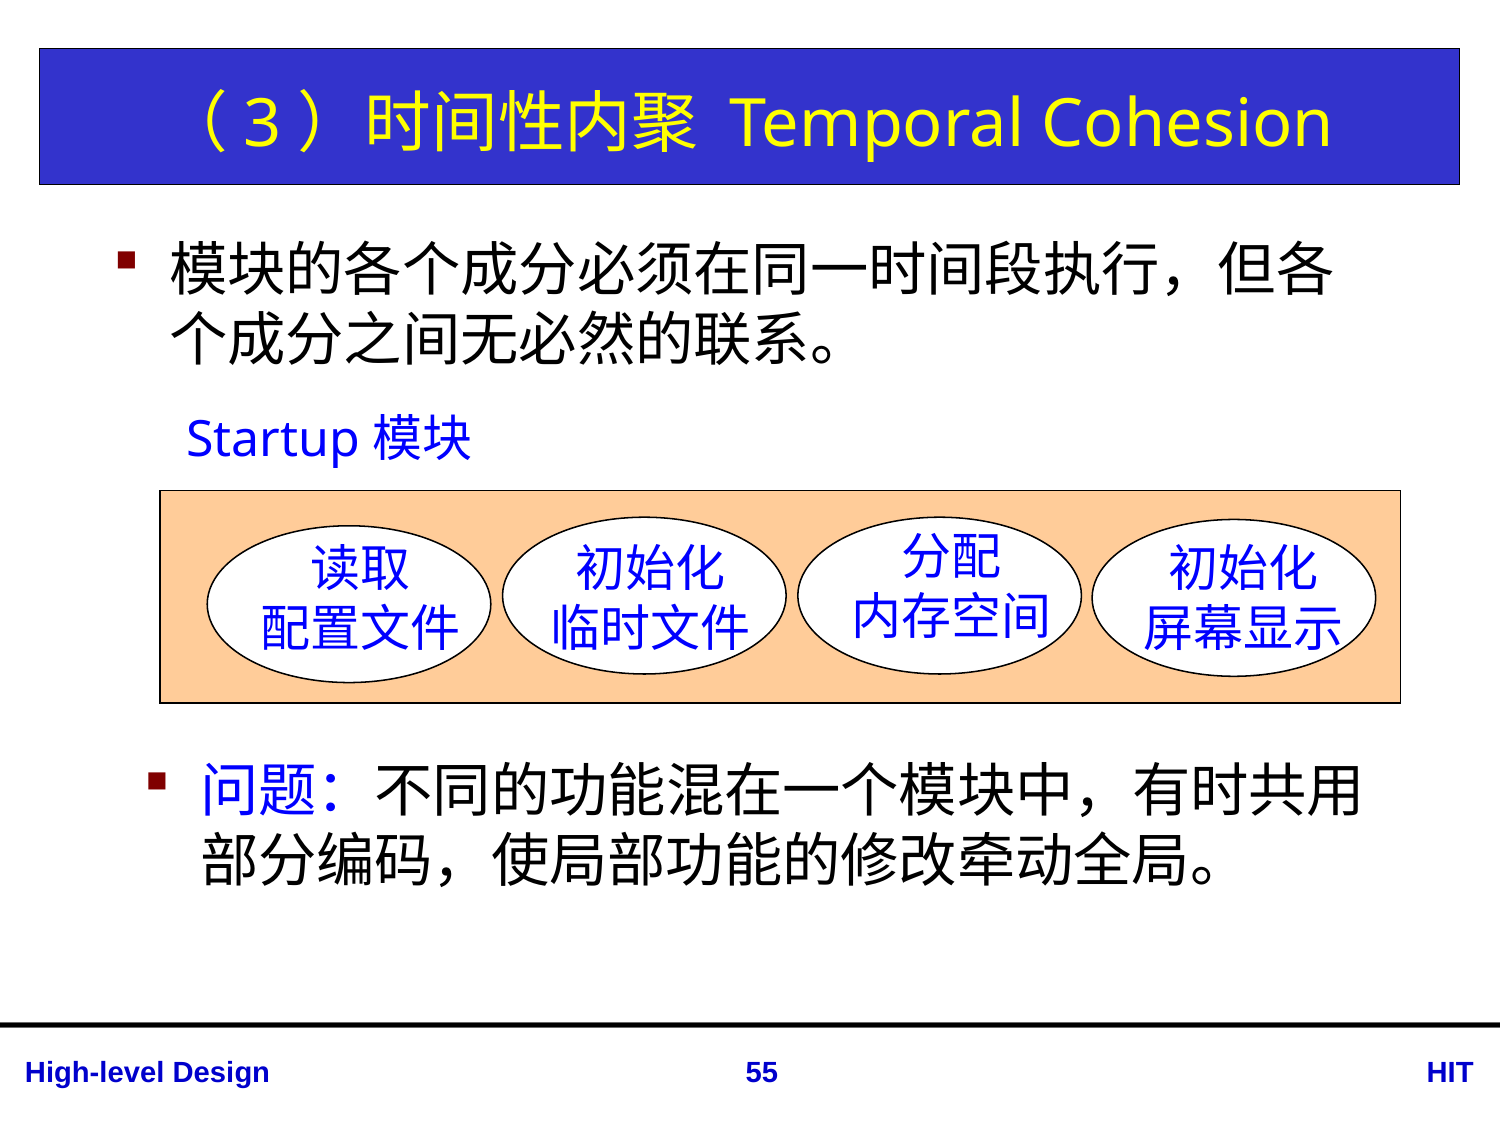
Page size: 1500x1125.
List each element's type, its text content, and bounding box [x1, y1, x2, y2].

text_box 问题：不同的功能混在一个模块中，有时共用部分编码，使局部功能的修改牵动全局。 [128, 746, 1407, 901]
title （3）时间性内聚 Temporal Cohesion [38, 54, 1457, 185]
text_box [53, 398, 1442, 704]
list 模块的各个成分必须在同一时间段执行，但各 个成分之间无必然的联系。 [97, 224, 1398, 397]
